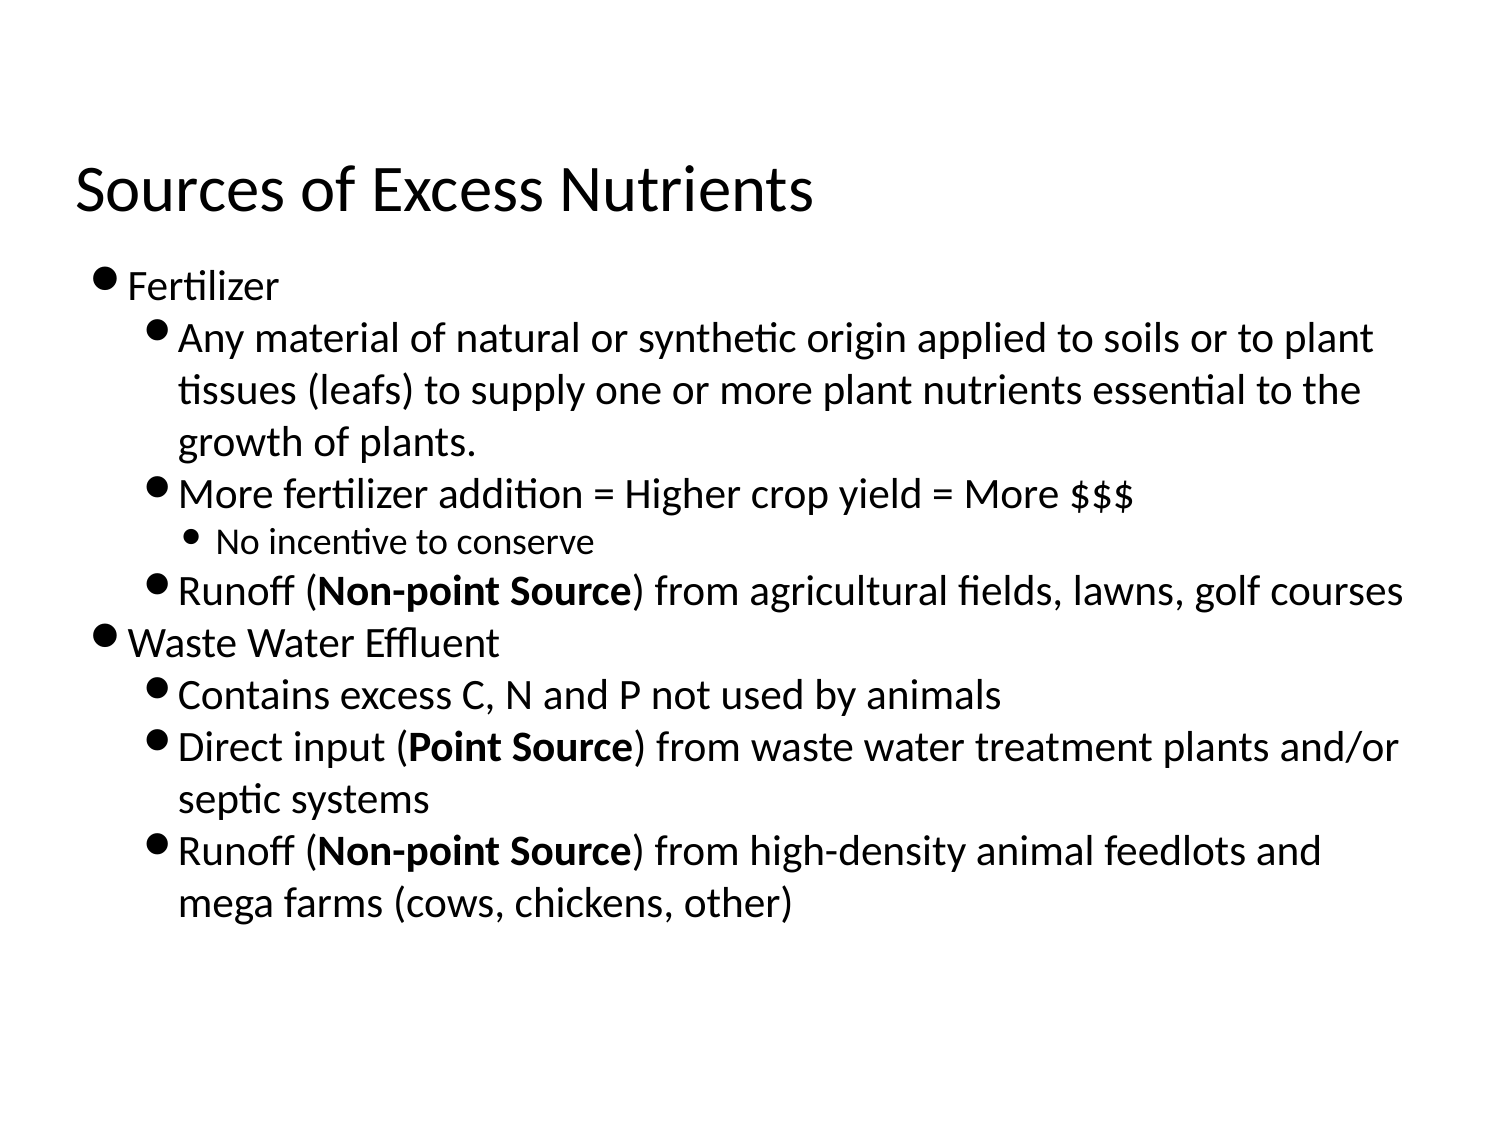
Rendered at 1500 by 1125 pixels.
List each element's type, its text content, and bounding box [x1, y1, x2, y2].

title Sources of Excess Nutrients [75, 115, 1425, 225]
list Fertilizer Any material of natural or synthetic origin applied to soils or to plant tissues (leafs) to supply one or more plant nutrients essential to the growth of plants. More fertilizer addition = Higher crop yield = More $$$ No incentive to conserve Runoff (Non-point Source) from agricultural fields, lawns, golf courses Waste Water Effluent Contains excess C, N and P not used by animals Direct input (Point Source) from waste water treatment plants and/or septic systems Runoff (Non-point Source) from high-density animal feedlots and mega farms (cows, chickens, other) [75, 249, 1425, 970]
